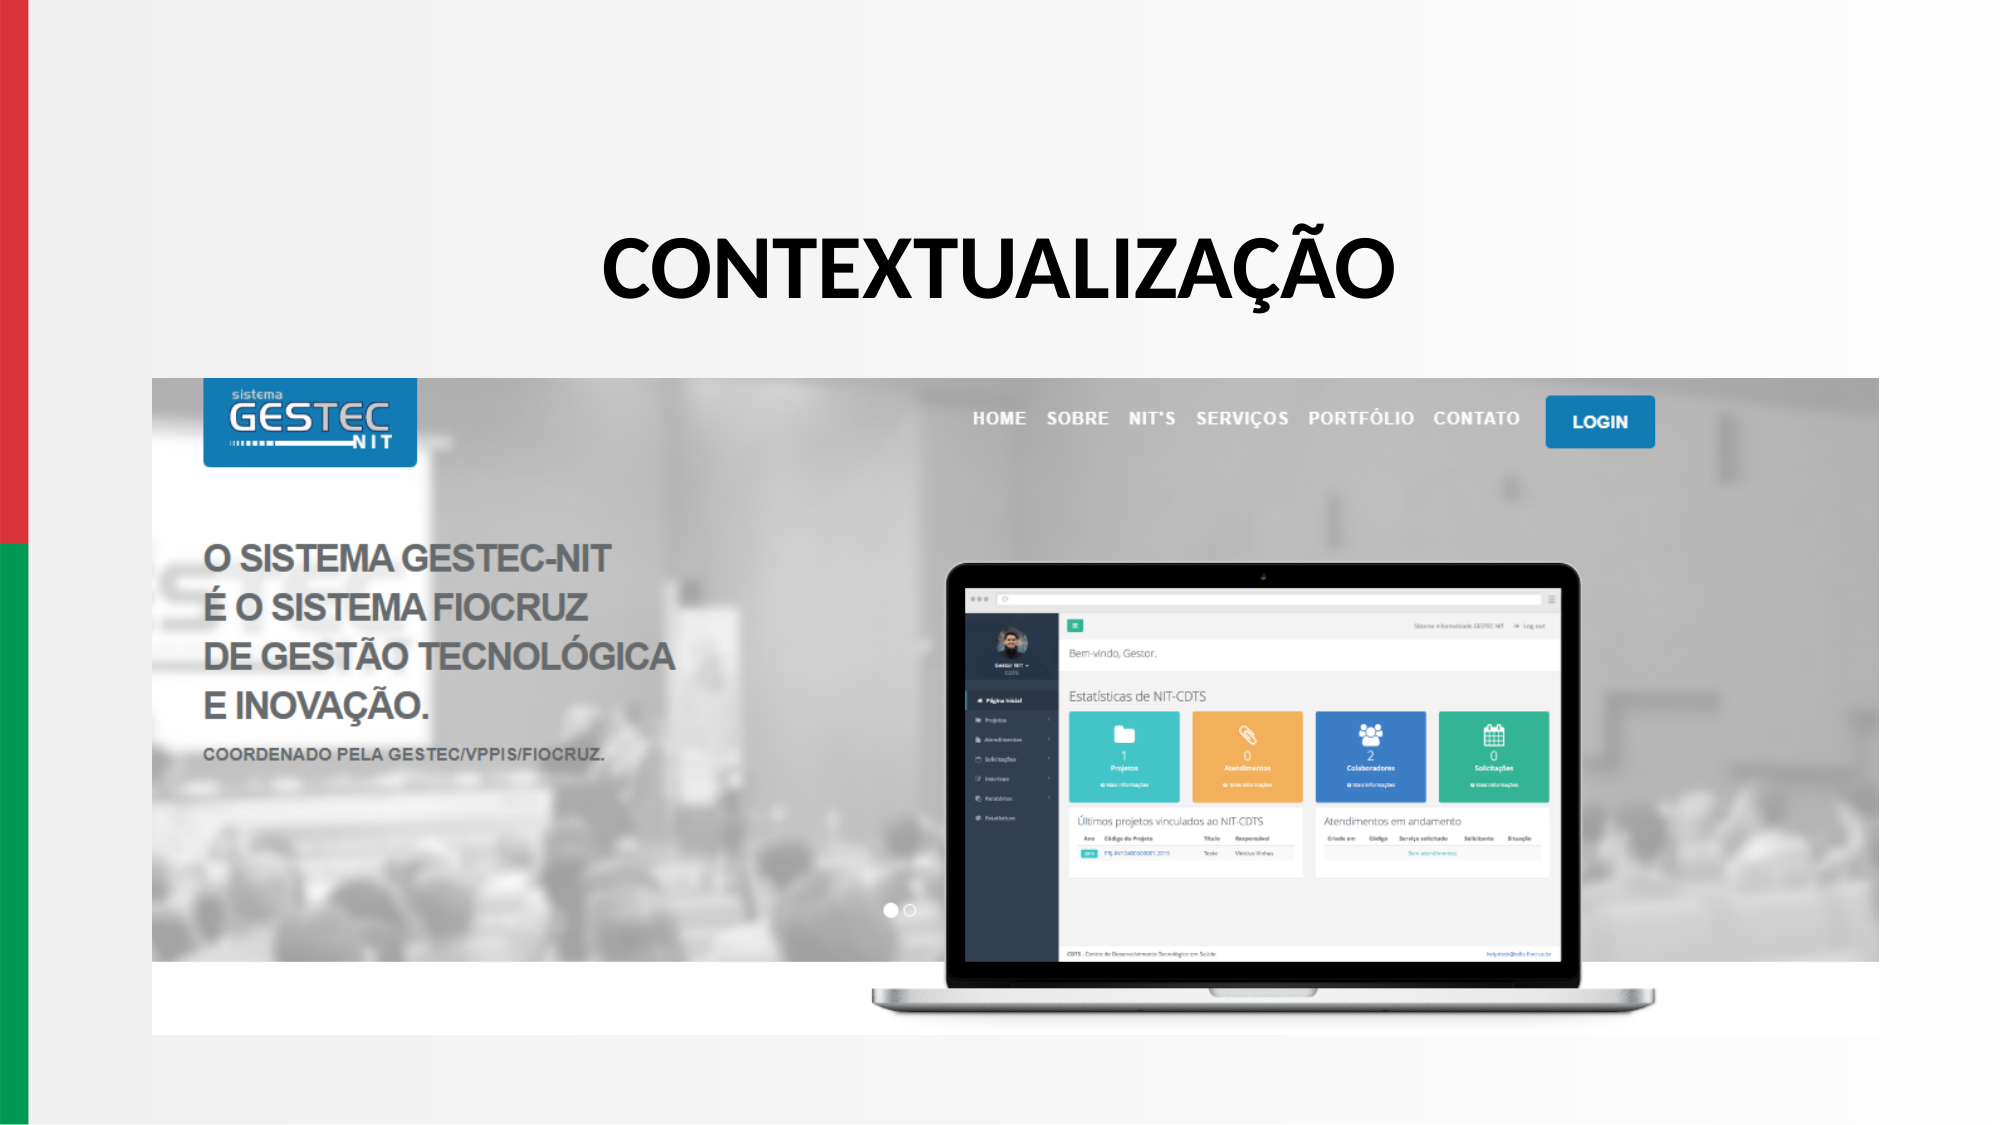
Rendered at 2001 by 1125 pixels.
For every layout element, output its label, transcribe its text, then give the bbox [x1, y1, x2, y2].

picture [0, 0, 2001, 1125]
title CONTEXTUALIZAÇÃO [237, 182, 1763, 355]
